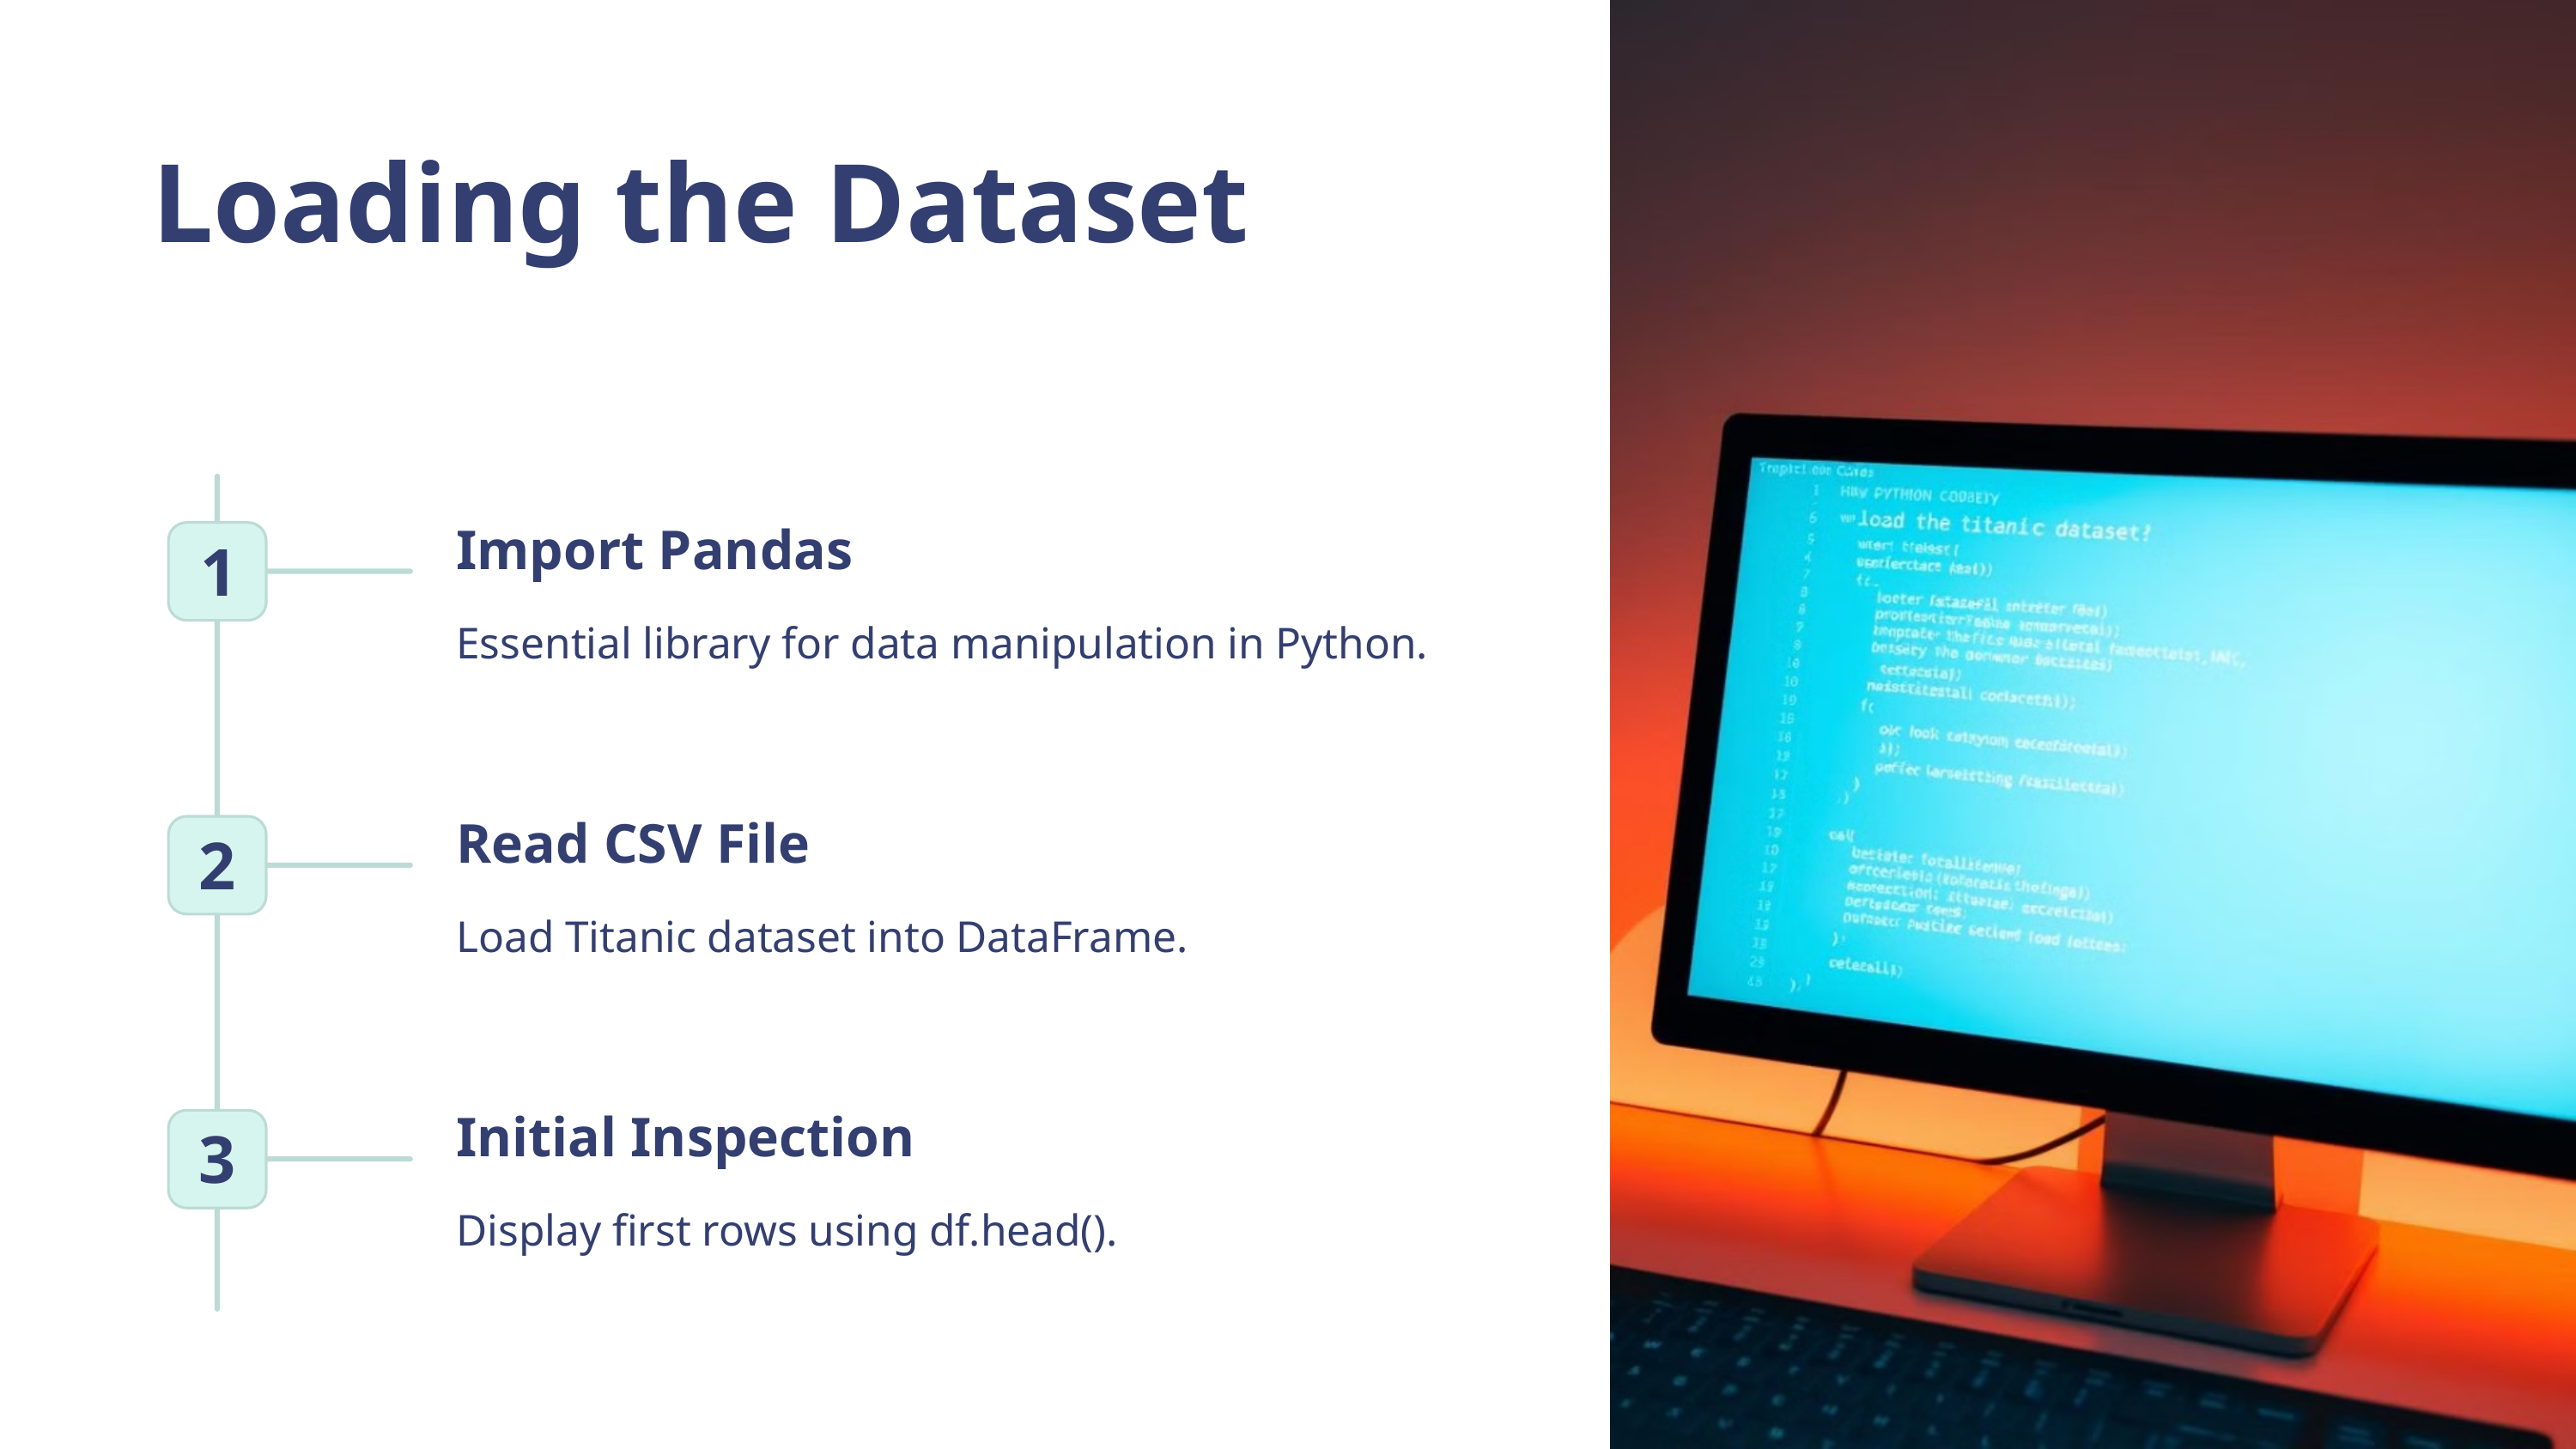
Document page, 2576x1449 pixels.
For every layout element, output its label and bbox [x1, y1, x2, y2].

text_box [271, 862, 414, 869]
text_box [271, 1155, 414, 1162]
text_box [167, 1108, 268, 1210]
text_box [167, 520, 268, 622]
text_box [214, 628, 221, 813]
text_box [271, 568, 414, 574]
text_box [0, 0, 2576, 1449]
text_box [214, 473, 221, 519]
text_box [214, 922, 221, 1107]
text_box [214, 1216, 221, 1313]
text_box [167, 815, 268, 916]
